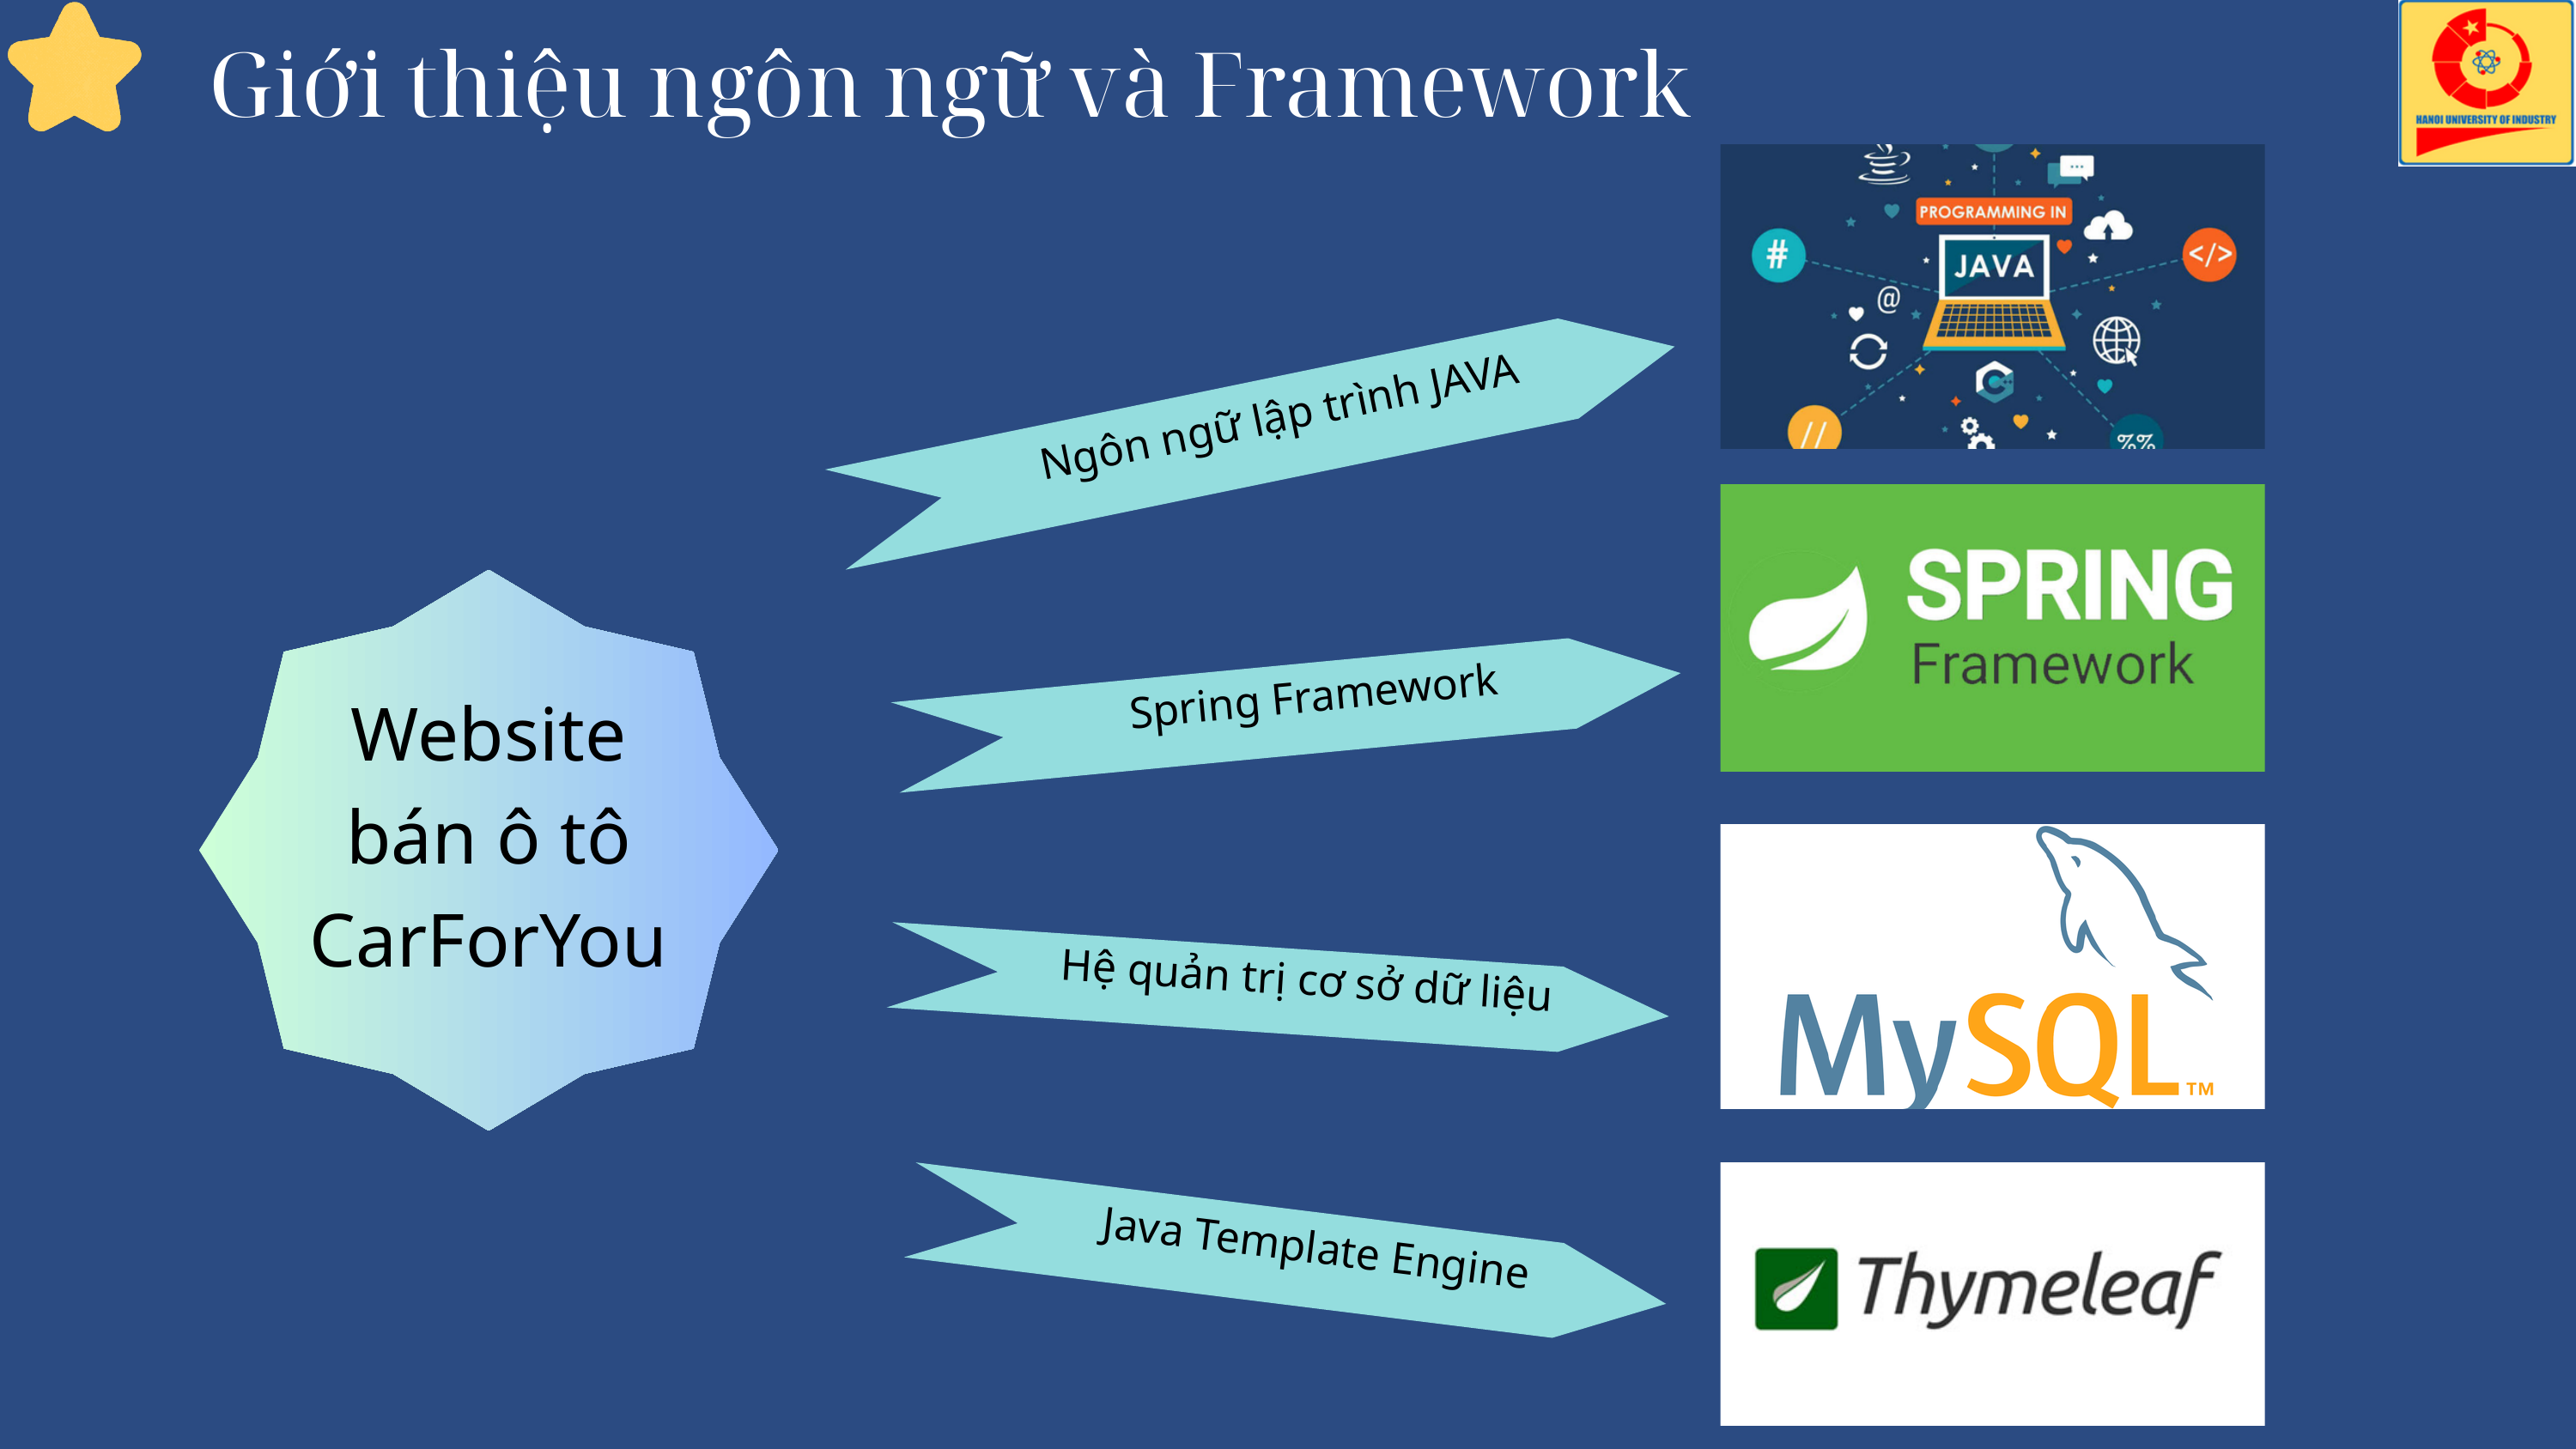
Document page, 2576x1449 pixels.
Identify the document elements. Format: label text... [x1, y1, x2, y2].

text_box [906, 1209, 1669, 1306]
text_box Giới thiệu ngôn ngữ và Framework [144, 9, 1758, 136]
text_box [893, 664, 1683, 756]
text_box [198, 569, 779, 1131]
text_box [1720, 1162, 2265, 1426]
text_box [1720, 824, 2265, 1109]
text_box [888, 947, 1671, 1034]
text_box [826, 381, 1684, 485]
text_box [1720, 144, 2265, 449]
text_box [3, 0, 145, 135]
text_box [2398, 0, 2576, 167]
text_box [1720, 484, 2265, 772]
